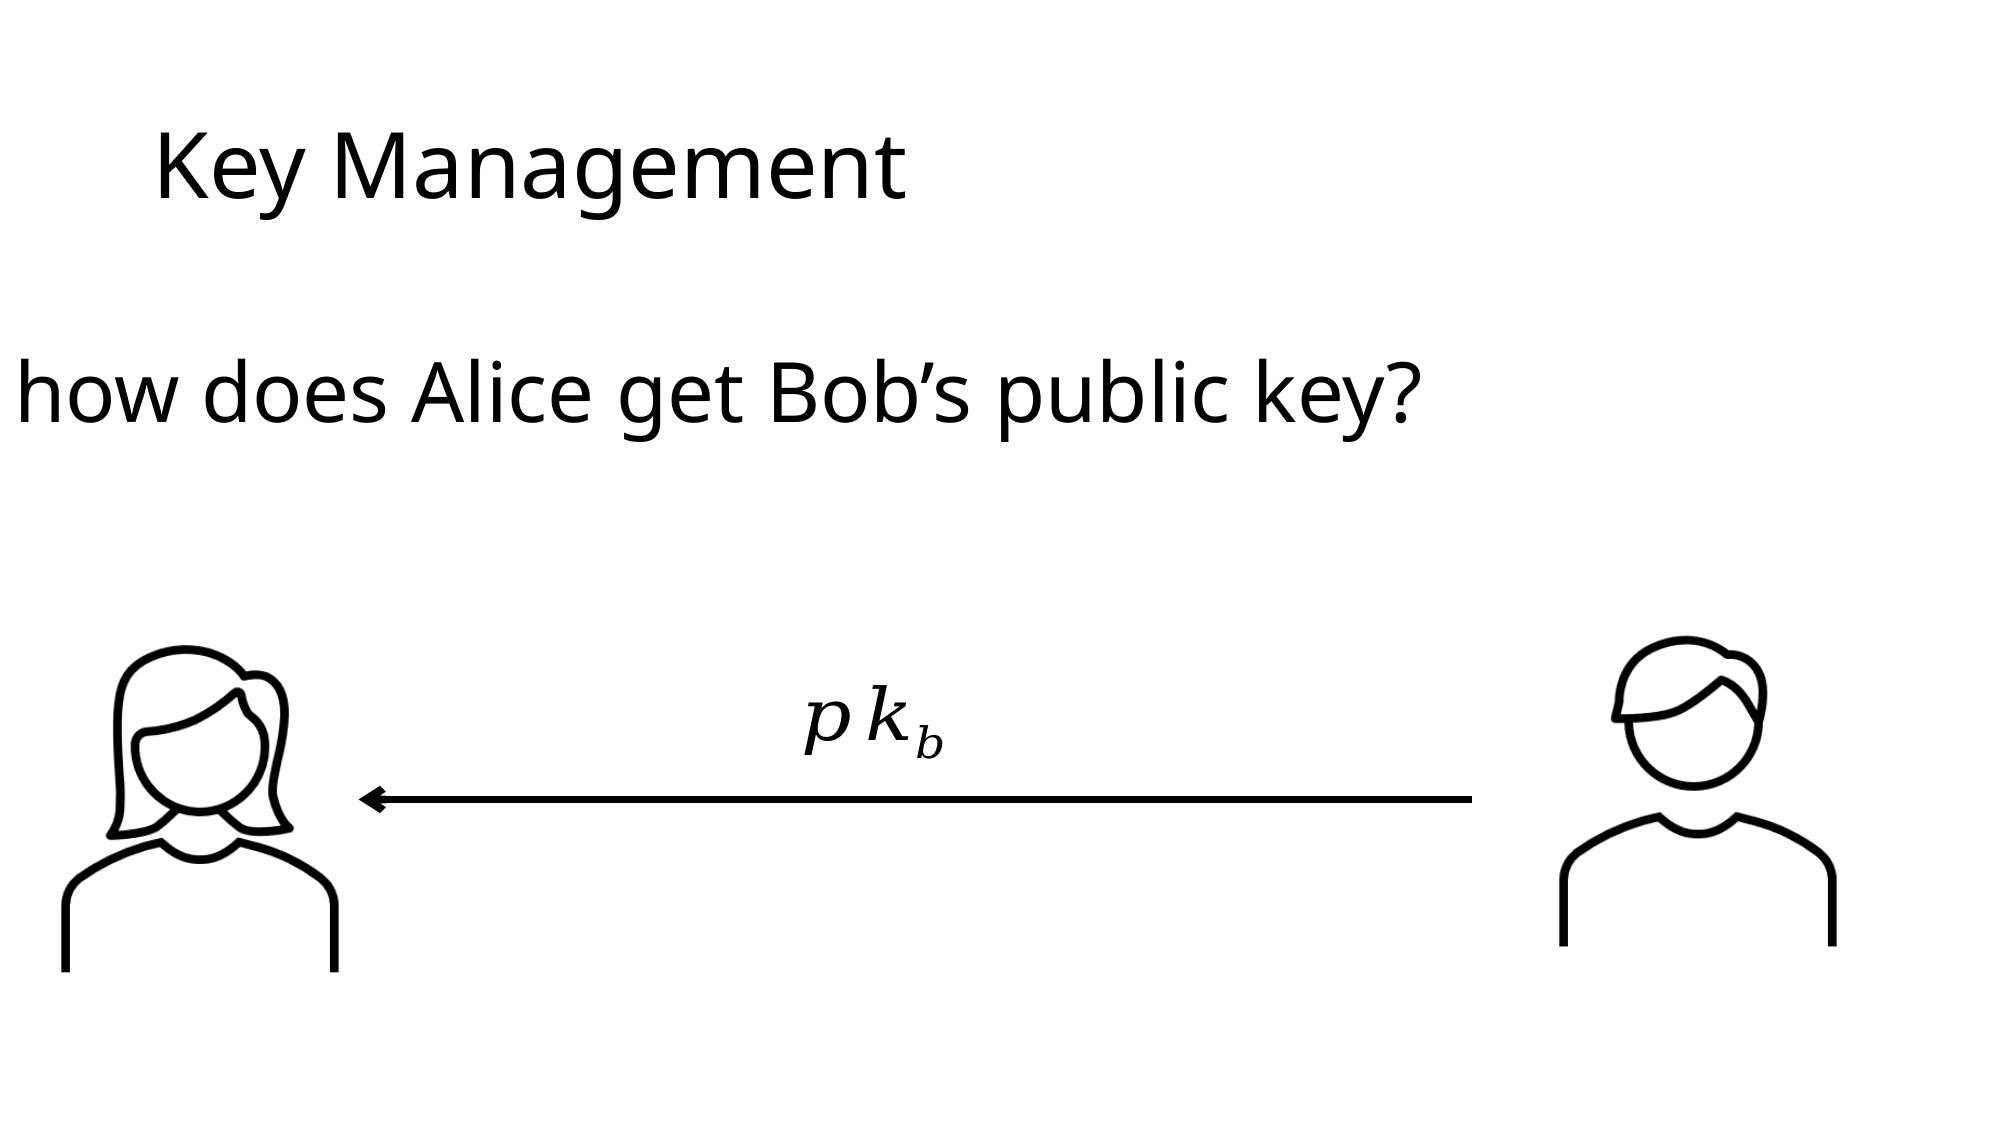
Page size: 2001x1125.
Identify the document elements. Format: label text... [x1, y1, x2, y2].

title Key Management [137, 59, 1863, 278]
text_box But how does Alice get Bob’s public key? [0, 331, 1439, 447]
picture [0, 617, 408, 1033]
picture [1489, 591, 1906, 1008]
